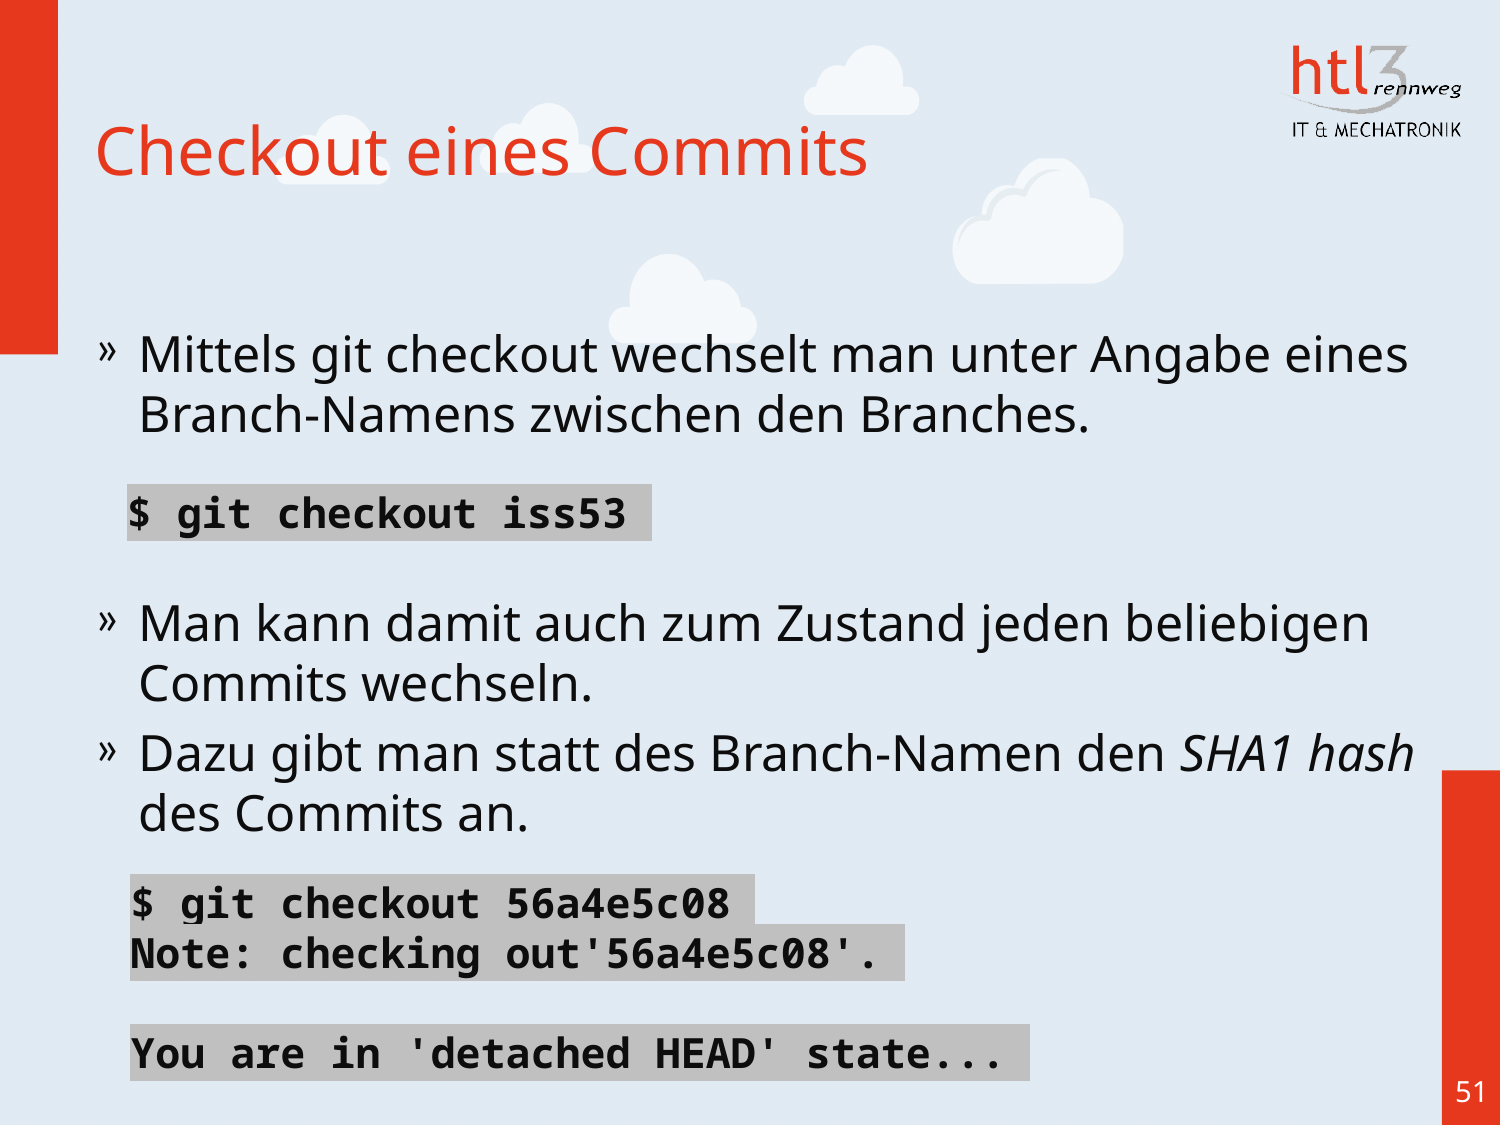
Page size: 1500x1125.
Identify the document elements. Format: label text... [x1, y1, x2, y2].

list Mittels git checkout wechselt man unter Angabe eines Branch-Namens zwischen den Branches. Man kann damit auch zum Zustand jeden beliebigen Commits wechseln. Dazu gibt man statt des Branch-Namen den SHA1 hash des Commits an. [79, 314, 1459, 1034]
text_box $ git checkout 56a4e5c08 Note: checking out'56a4e5c08'. You are in 'detached HEAD' state... [115, 869, 1118, 1085]
text_box $ git checkout iss53 [112, 479, 750, 545]
title Checkout eines Commits [79, 101, 1282, 197]
picture [0, 0, 1500, 1125]
